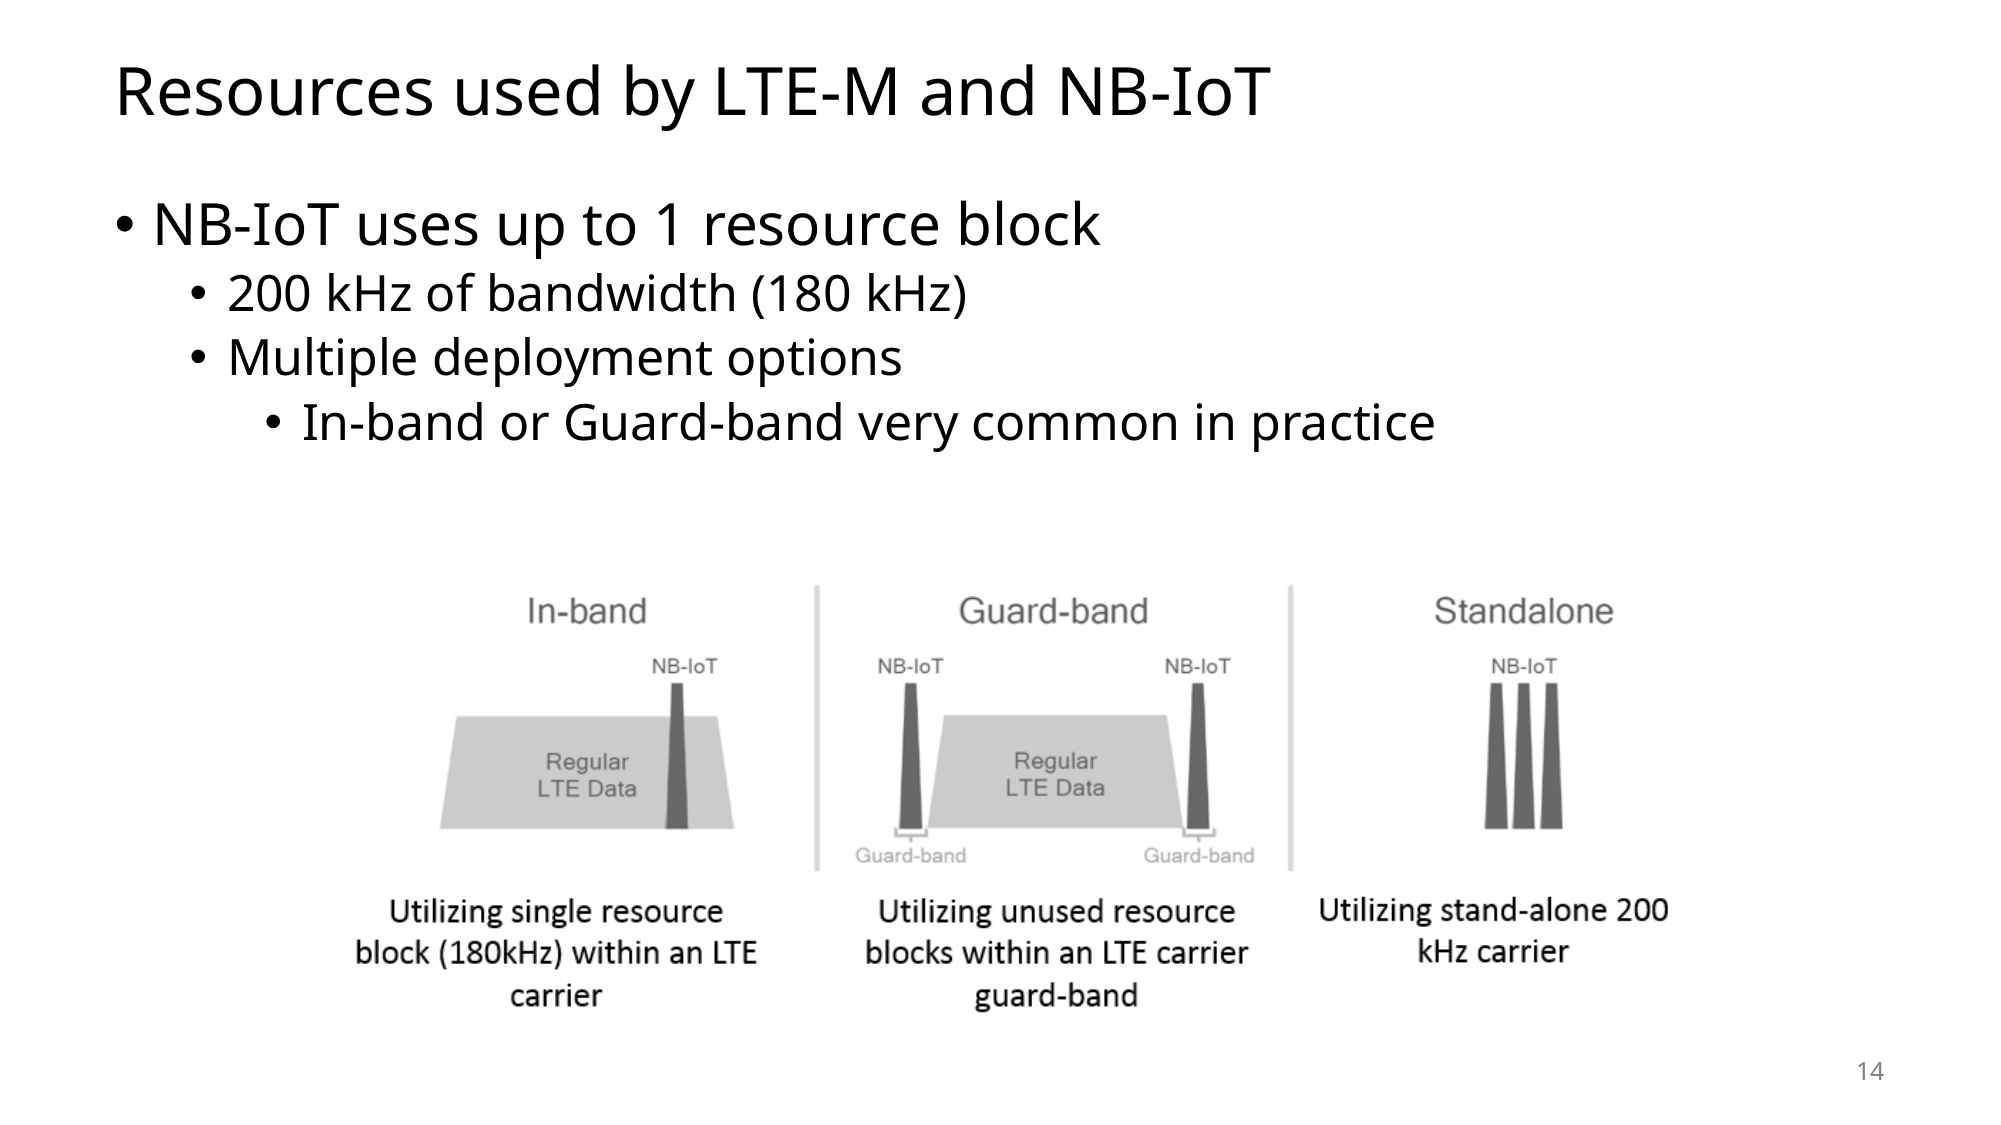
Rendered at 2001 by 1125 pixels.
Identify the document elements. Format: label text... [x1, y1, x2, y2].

slide_number 14 [1749, 1042, 1900, 1103]
picture [342, 514, 1706, 1028]
list NB-IoT uses up to 1 resource block 200 kHz of bandwidth (180 kHz) Multiple deployment options In-band or Guard-band very common in practice [99, 187, 1900, 1013]
title Resources used by LTE-M and NB-IoT [99, 37, 1900, 150]
